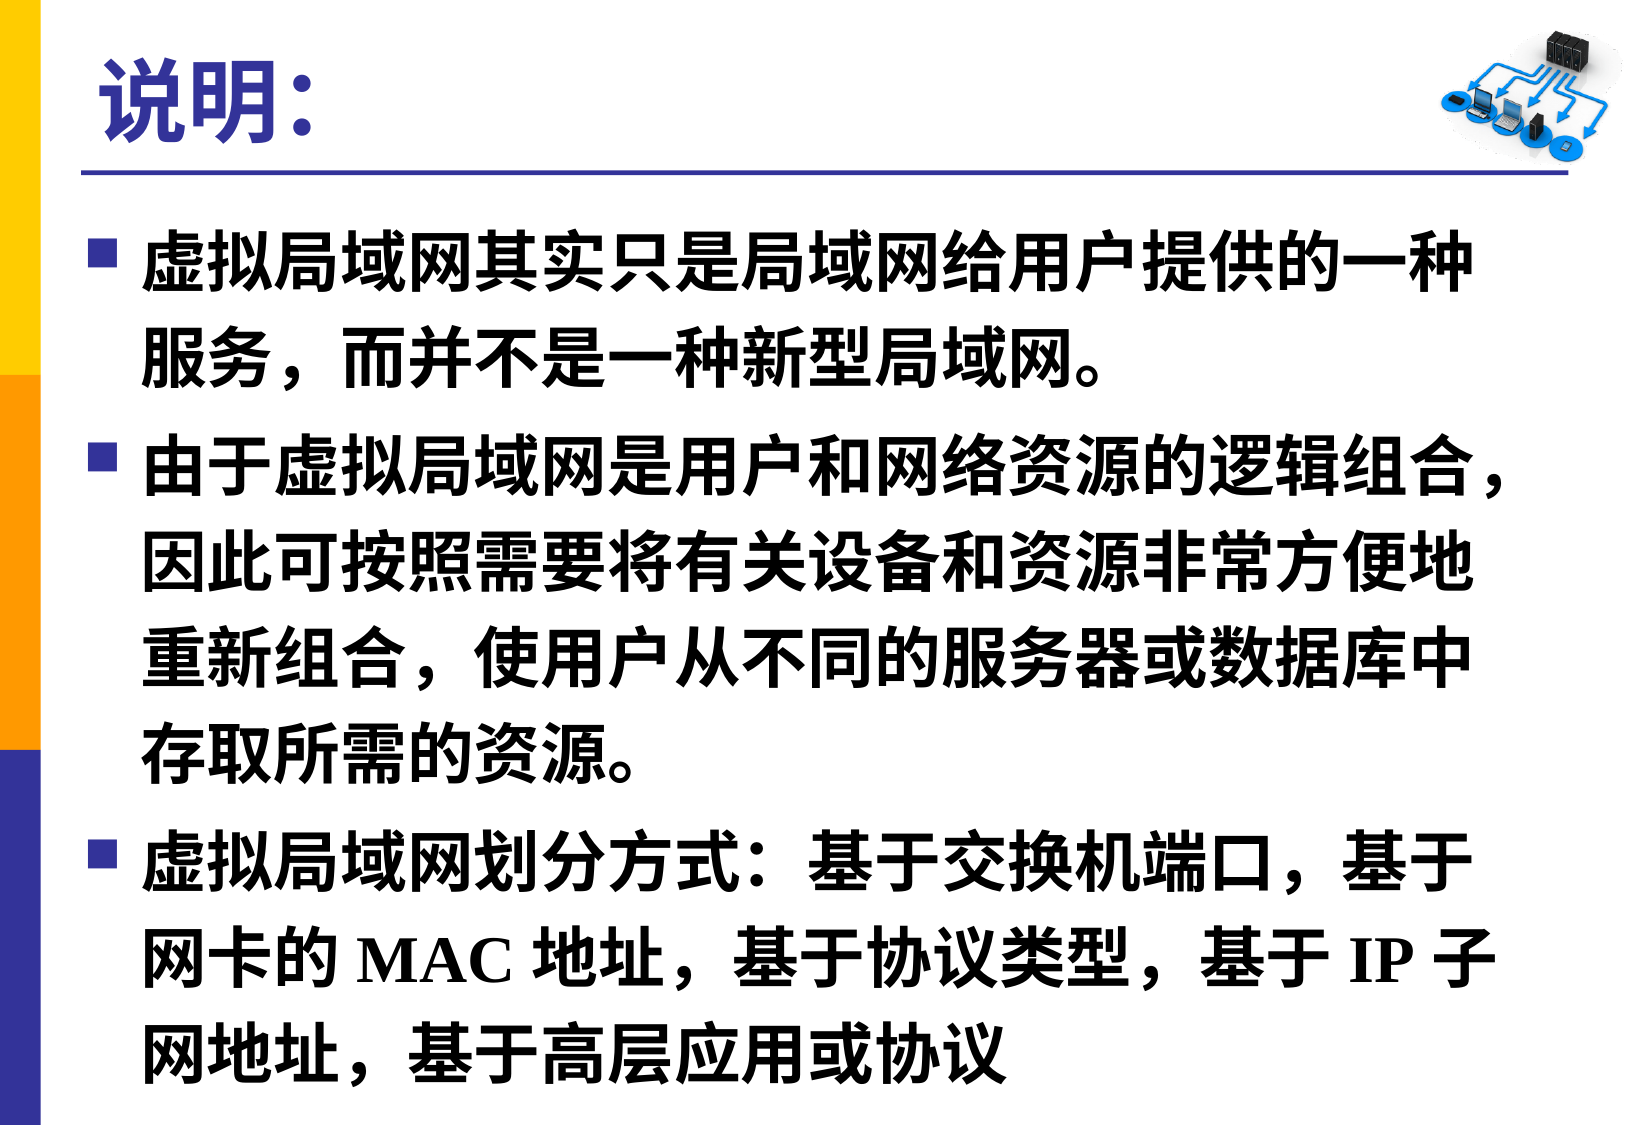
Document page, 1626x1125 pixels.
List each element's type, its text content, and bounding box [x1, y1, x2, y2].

list 虚拟局域网其实只是局域网给用户提供的一种服务，而并不是一种新型局域网。 由于虚拟局域网是用户和网络资源的逻辑组合，因此可按照需要将有关设备和资源非常方便地重新组合，使用户从不同的服务器或数据库中存取所需的资源。 虚拟局域网划分方式：基于交换机端口，基于网卡的MAC地址，基于协议类型，基于IP子网地址，基于高层应用或协议 [68, 196, 1557, 1106]
title 说明： [81, 30, 1569, 161]
picture [1438, 30, 1624, 165]
